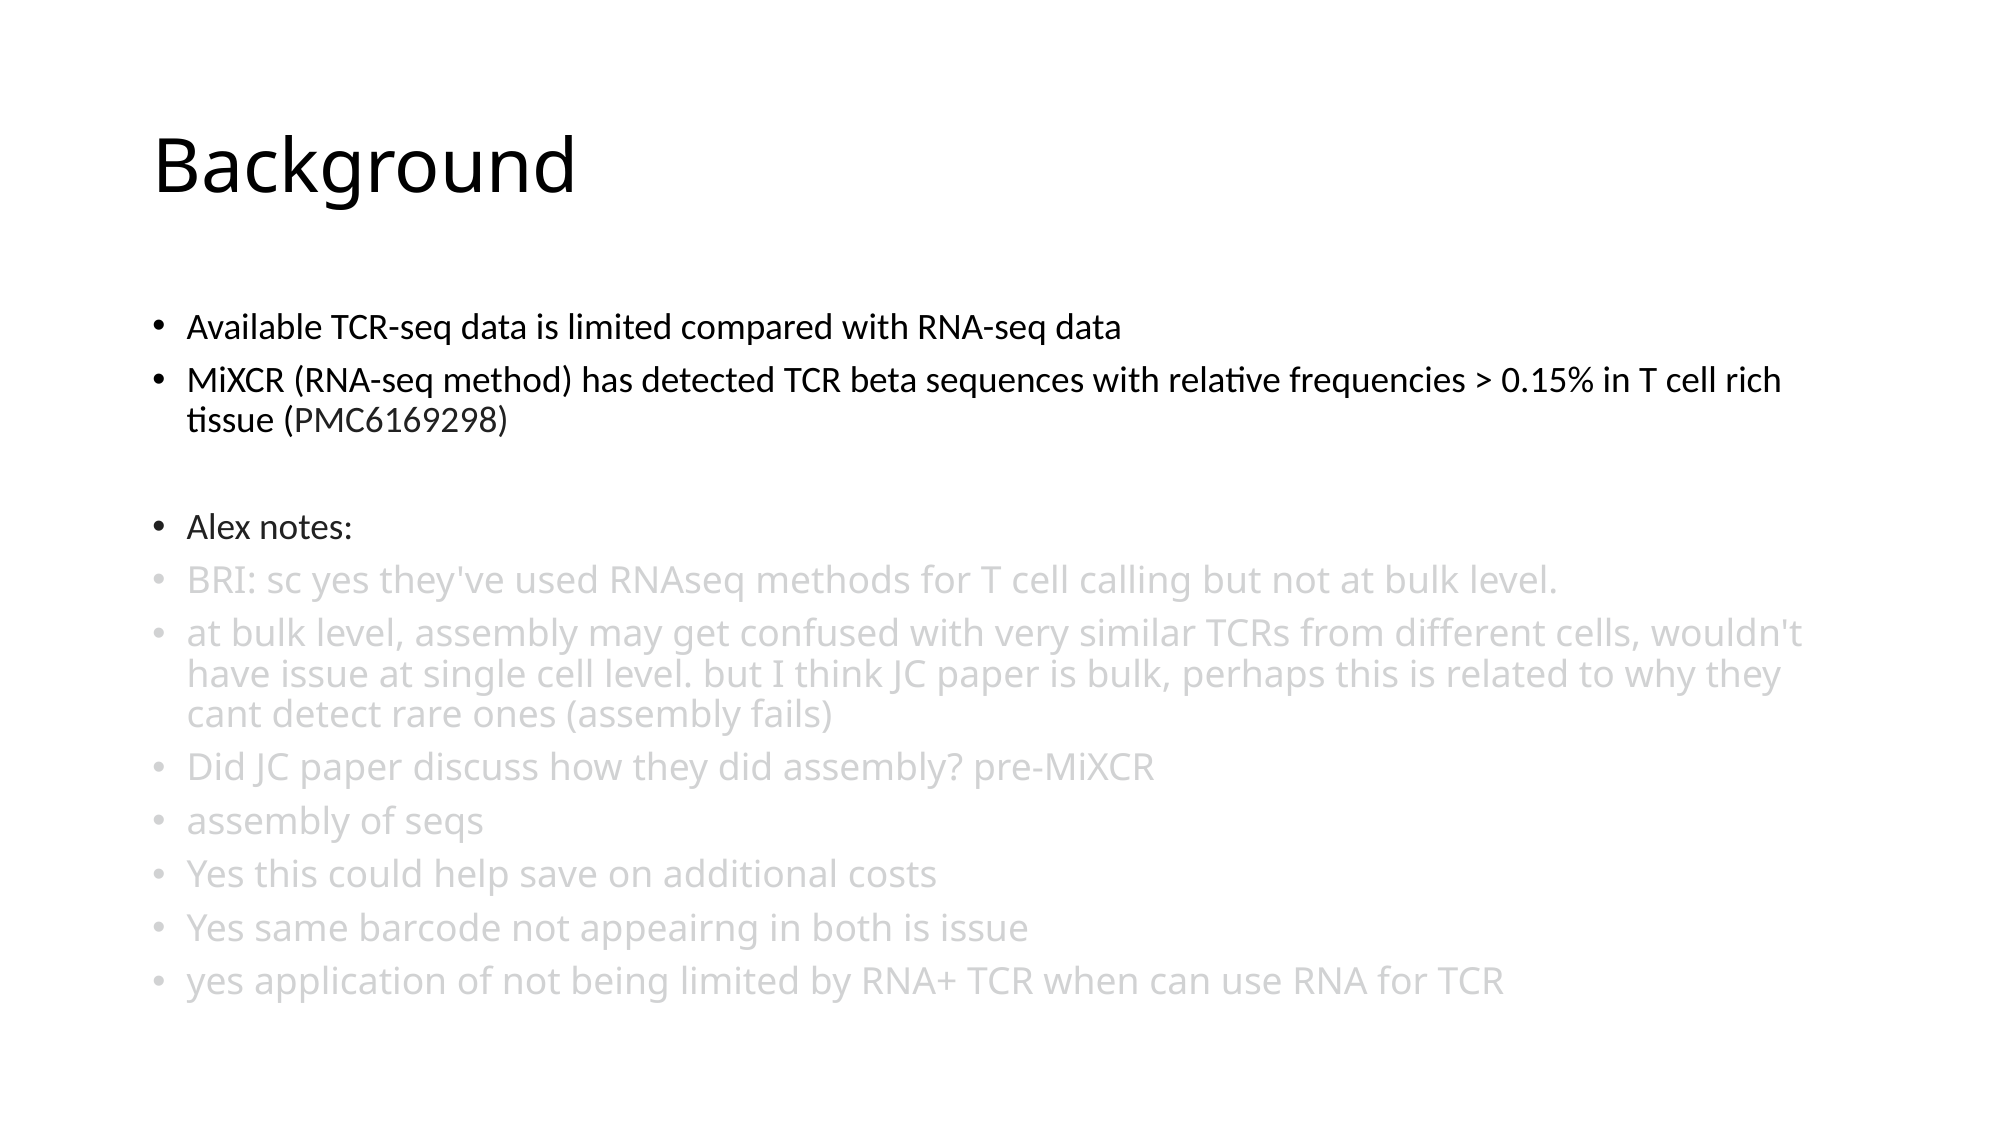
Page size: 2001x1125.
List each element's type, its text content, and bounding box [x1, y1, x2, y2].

title Background [137, 59, 1863, 278]
list Available TCR-seq data is limited compared with RNA-seq data MiXCR (RNA-seq method) has detected TCR beta sequences with relative frequencies > 0.15% in T cell rich tissue (PMC6169298) Alex notes: BRI: sc yes they've used RNAseq methods for T cell calling but not at bulk level. at bulk level, assembly may get confused with very similar TCRs from different cells, wouldn't have issue at single cell level. but I think JC paper is bulk, perhaps this is related to why they cant detect rare ones (assembly fails) Did JC paper discuss how they did assembly? pre-MiXCR assembly of seqs Yes this could help save on additional costs Yes same barcode not appeairng in both is issue yes application of not being limited by RNA+ TCR when can use RNA for TCR [137, 299, 1863, 1014]
